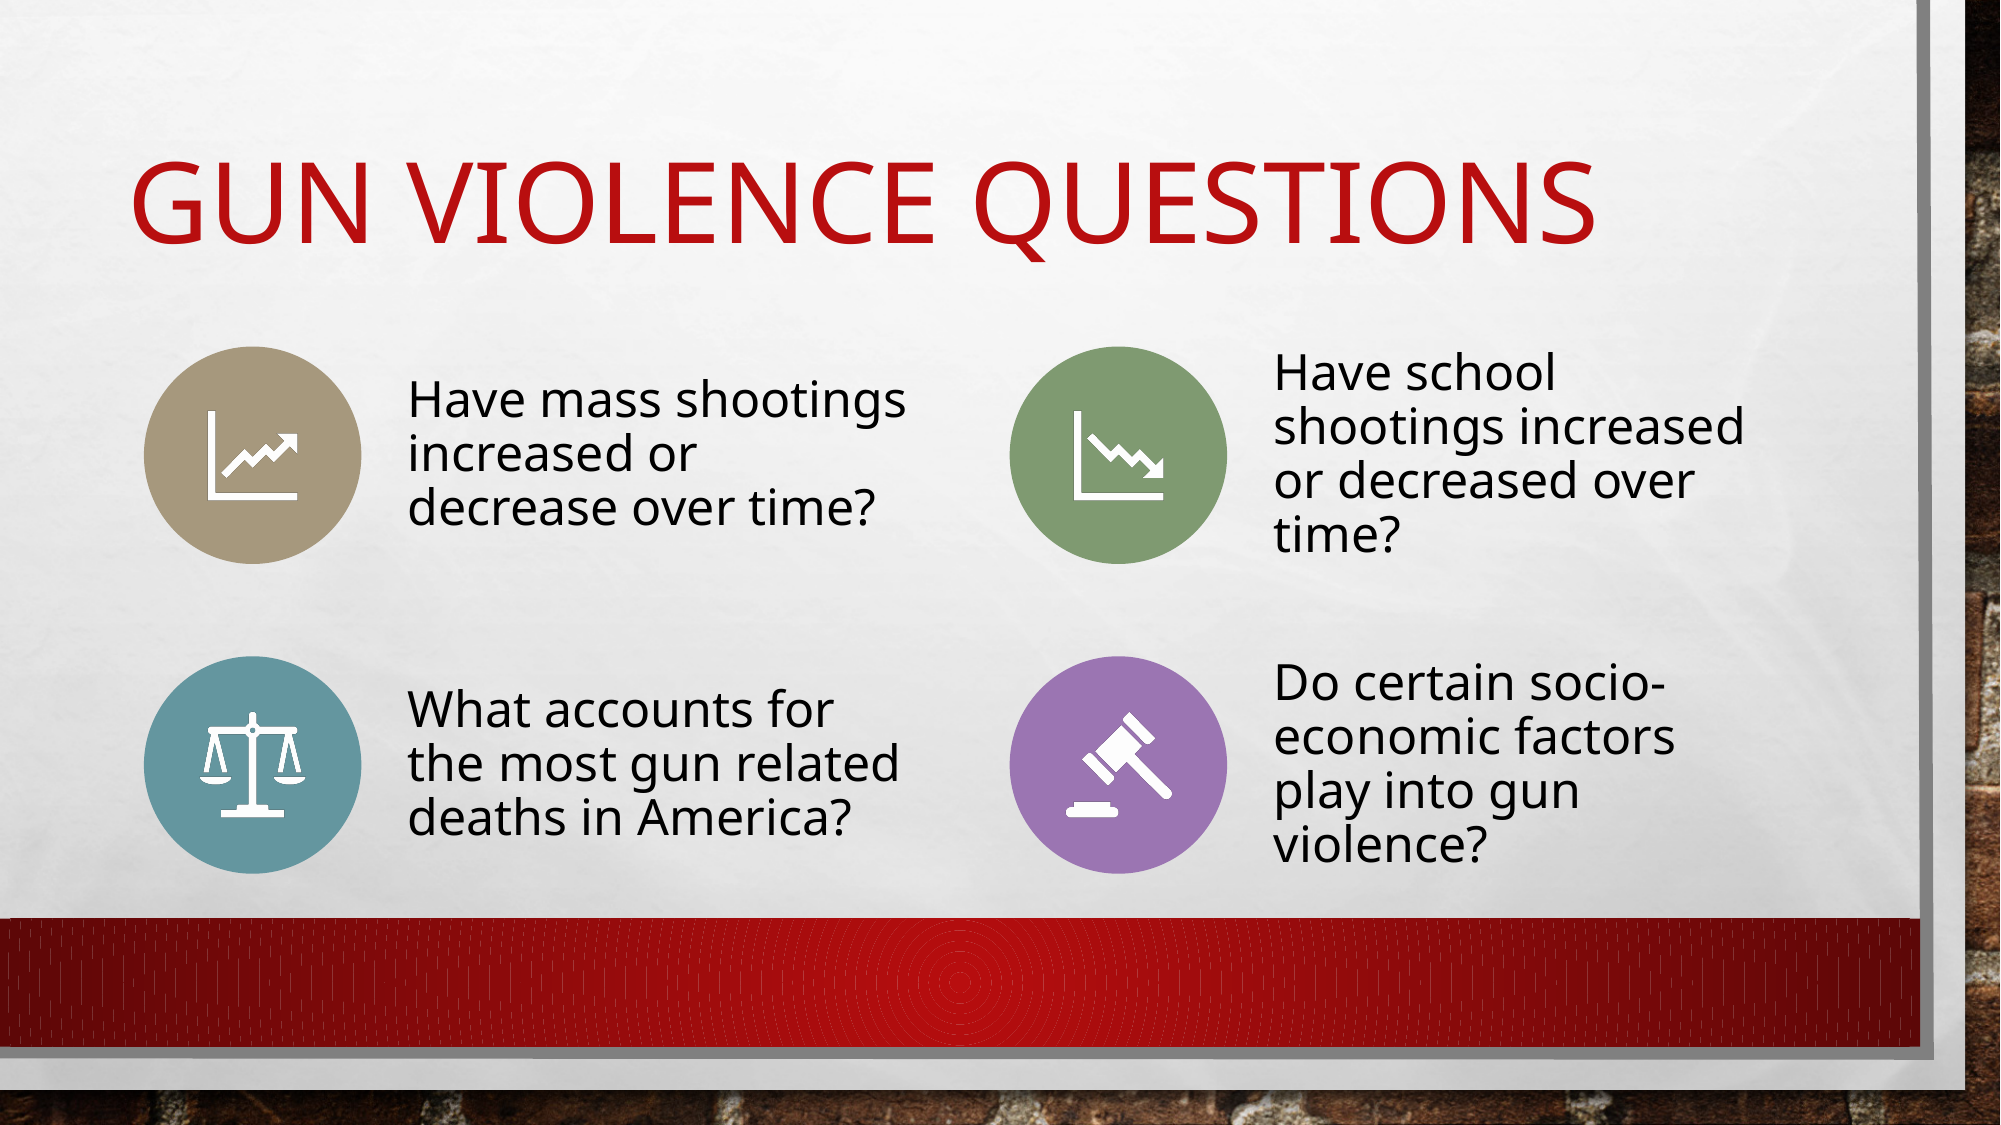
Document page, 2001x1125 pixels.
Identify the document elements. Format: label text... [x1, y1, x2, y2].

title Gun violence QUESTIONS [112, 112, 1818, 302]
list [112, 338, 1818, 883]
picture [0, 0, 2000, 1125]
